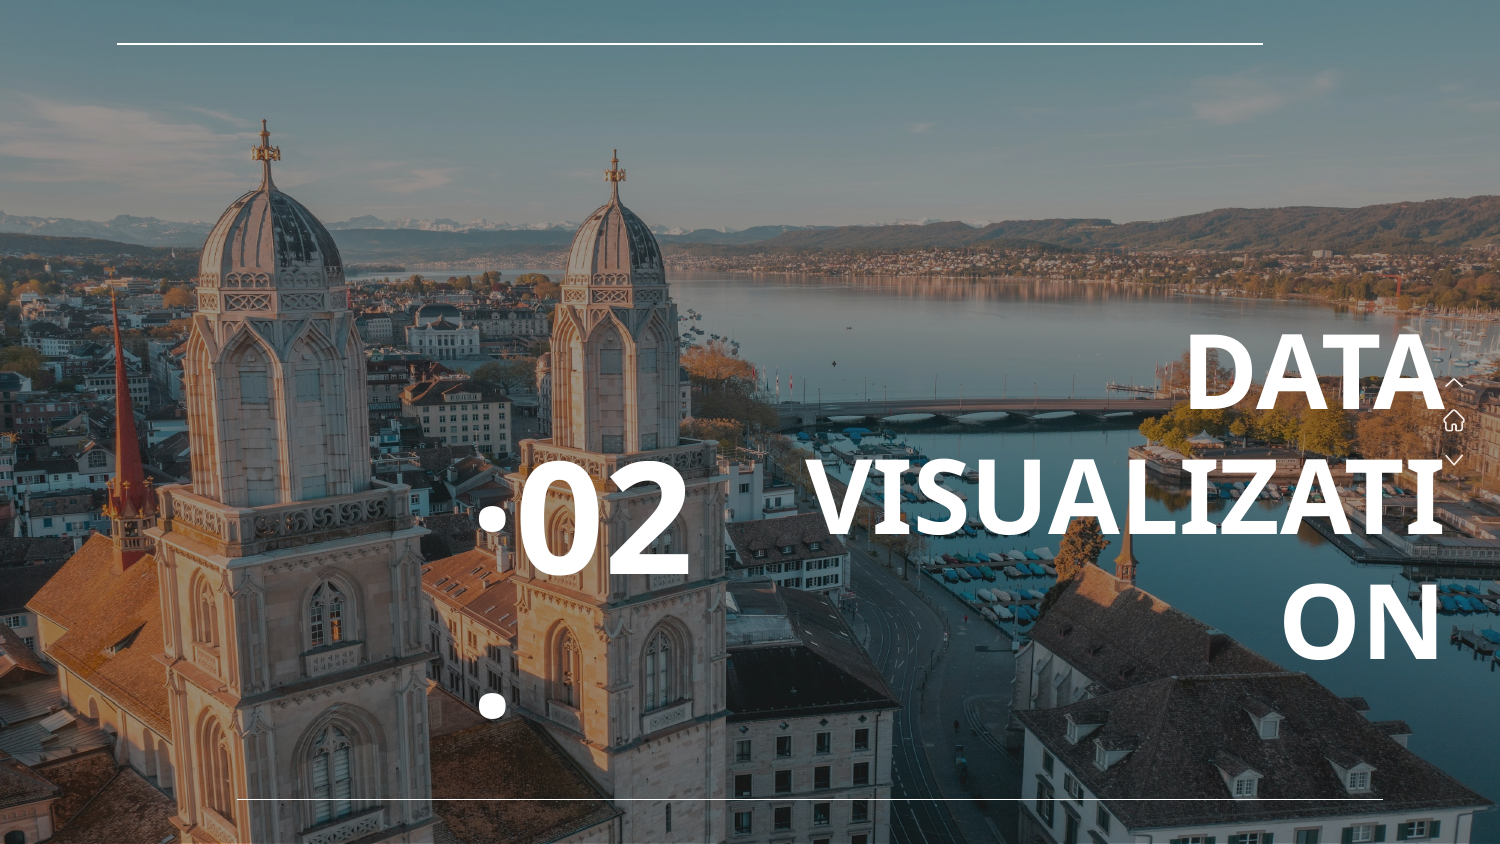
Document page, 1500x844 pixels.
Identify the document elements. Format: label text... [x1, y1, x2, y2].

text_box [1444, 410, 1464, 431]
title DATA VISUALIZATION [735, 530, 1446, 681]
picture [0, 0, 1500, 844]
title ·02· [470, 530, 735, 681]
text_box [1435, 402, 1473, 439]
